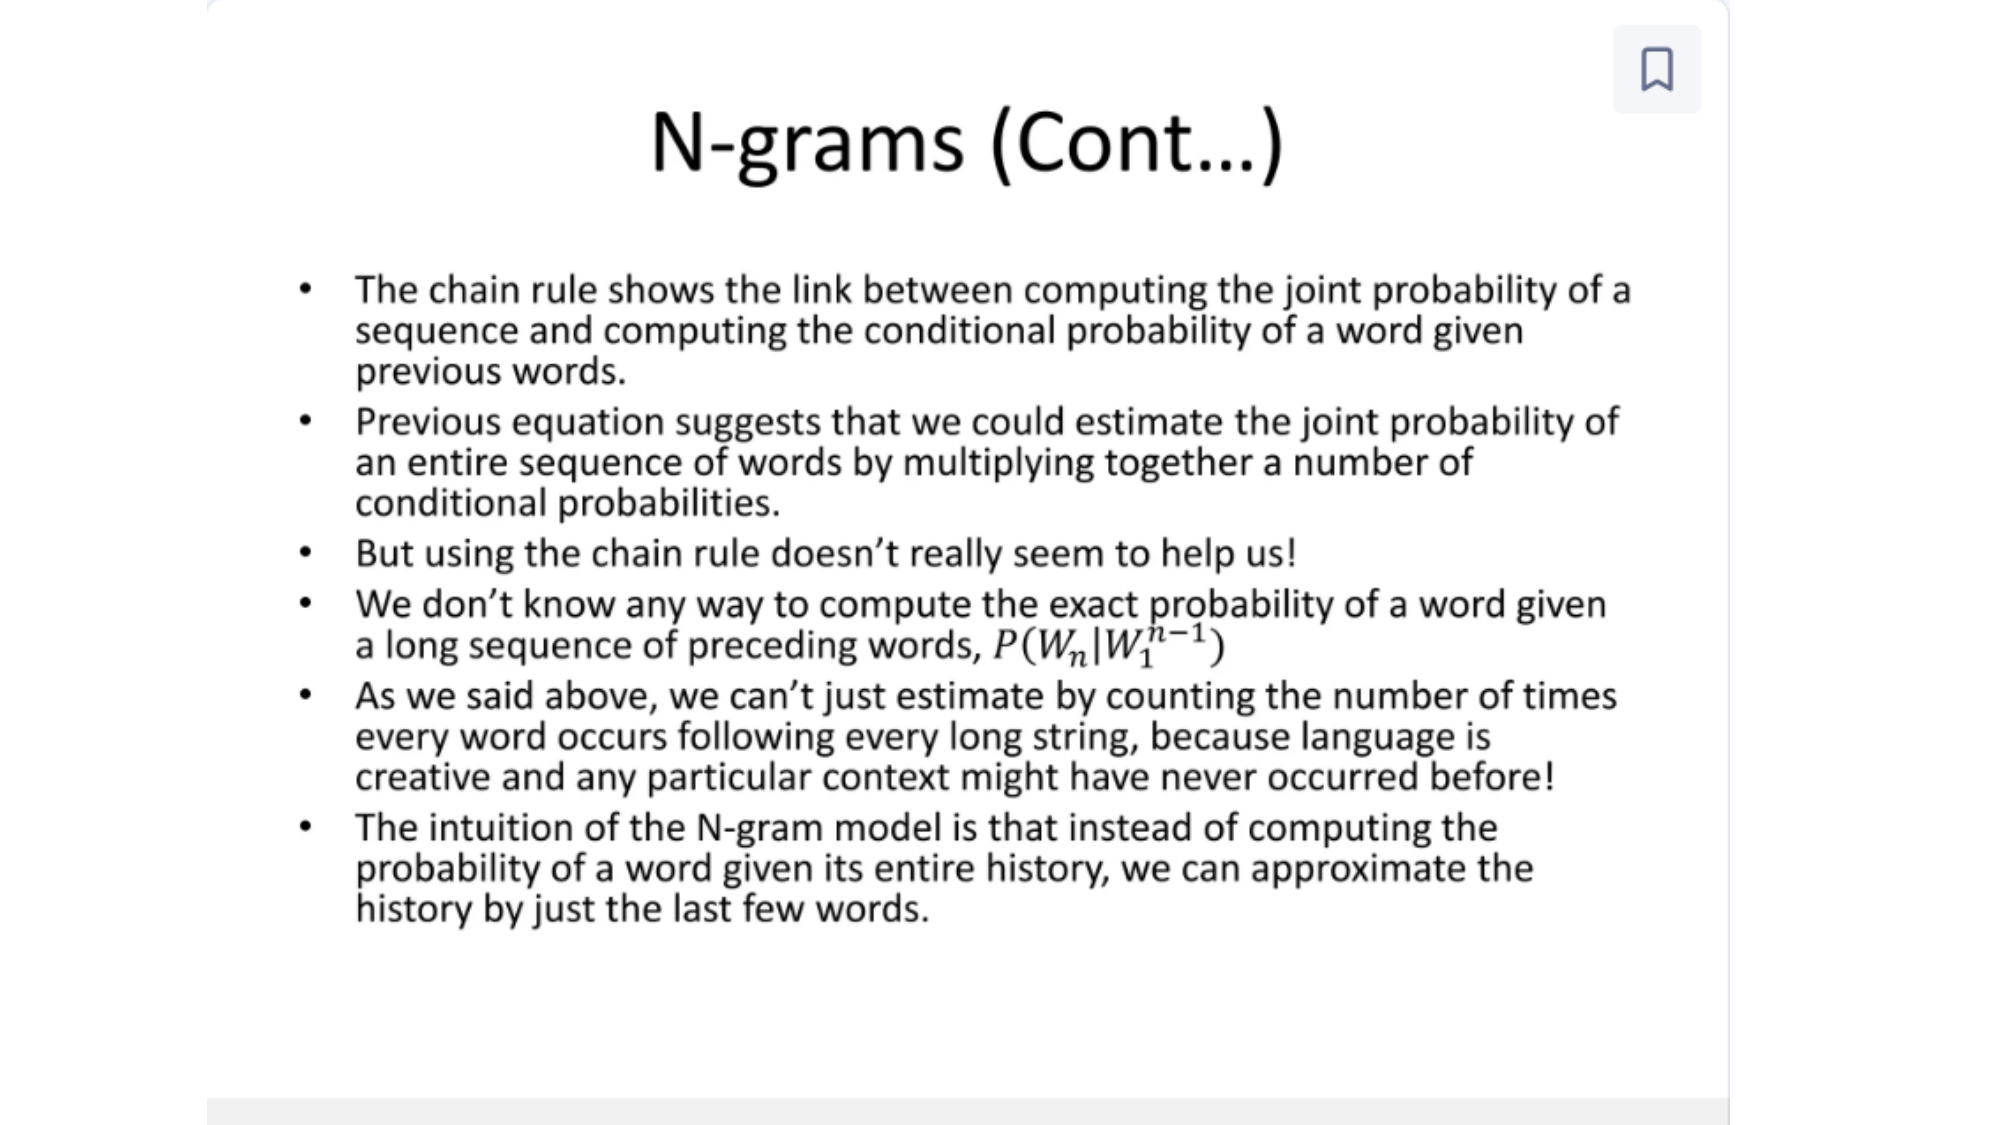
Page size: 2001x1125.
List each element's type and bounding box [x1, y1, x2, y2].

picture [207, 0, 1731, 1125]
